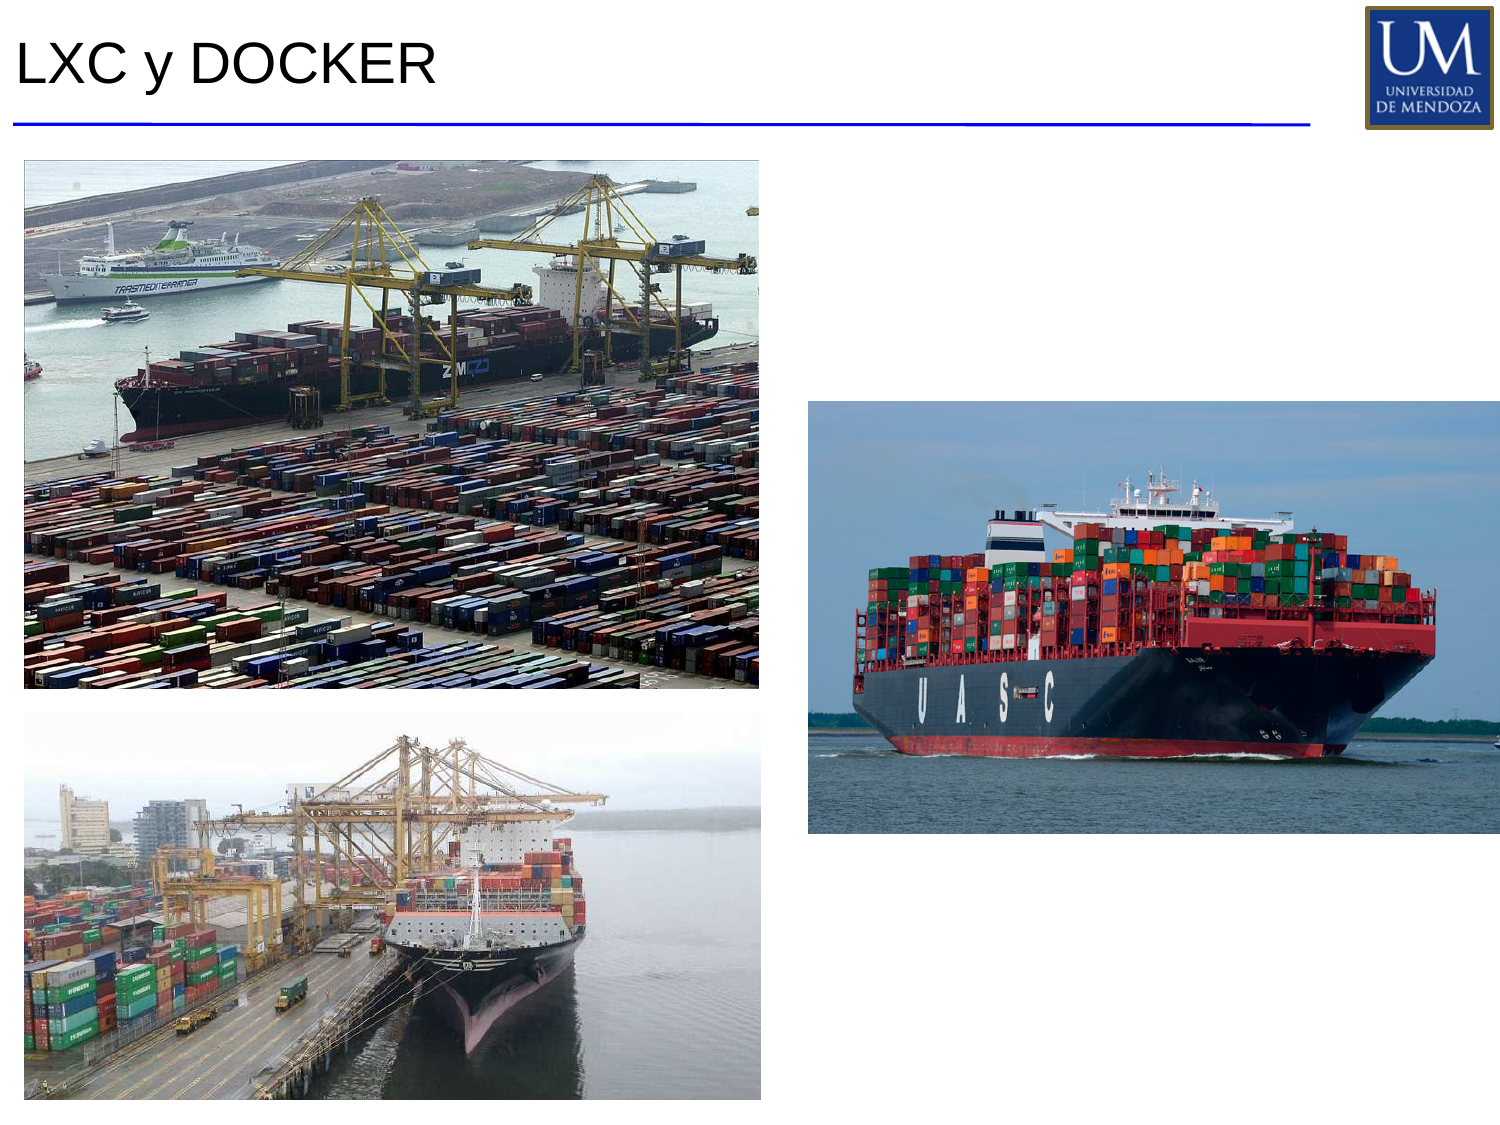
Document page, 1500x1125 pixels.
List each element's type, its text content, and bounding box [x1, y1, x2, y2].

picture [808, 400, 1500, 834]
title LXC y DOCKER [0, 10, 1398, 136]
picture [24, 713, 761, 1101]
picture [24, 160, 759, 689]
picture [1398, 10, 1490, 125]
